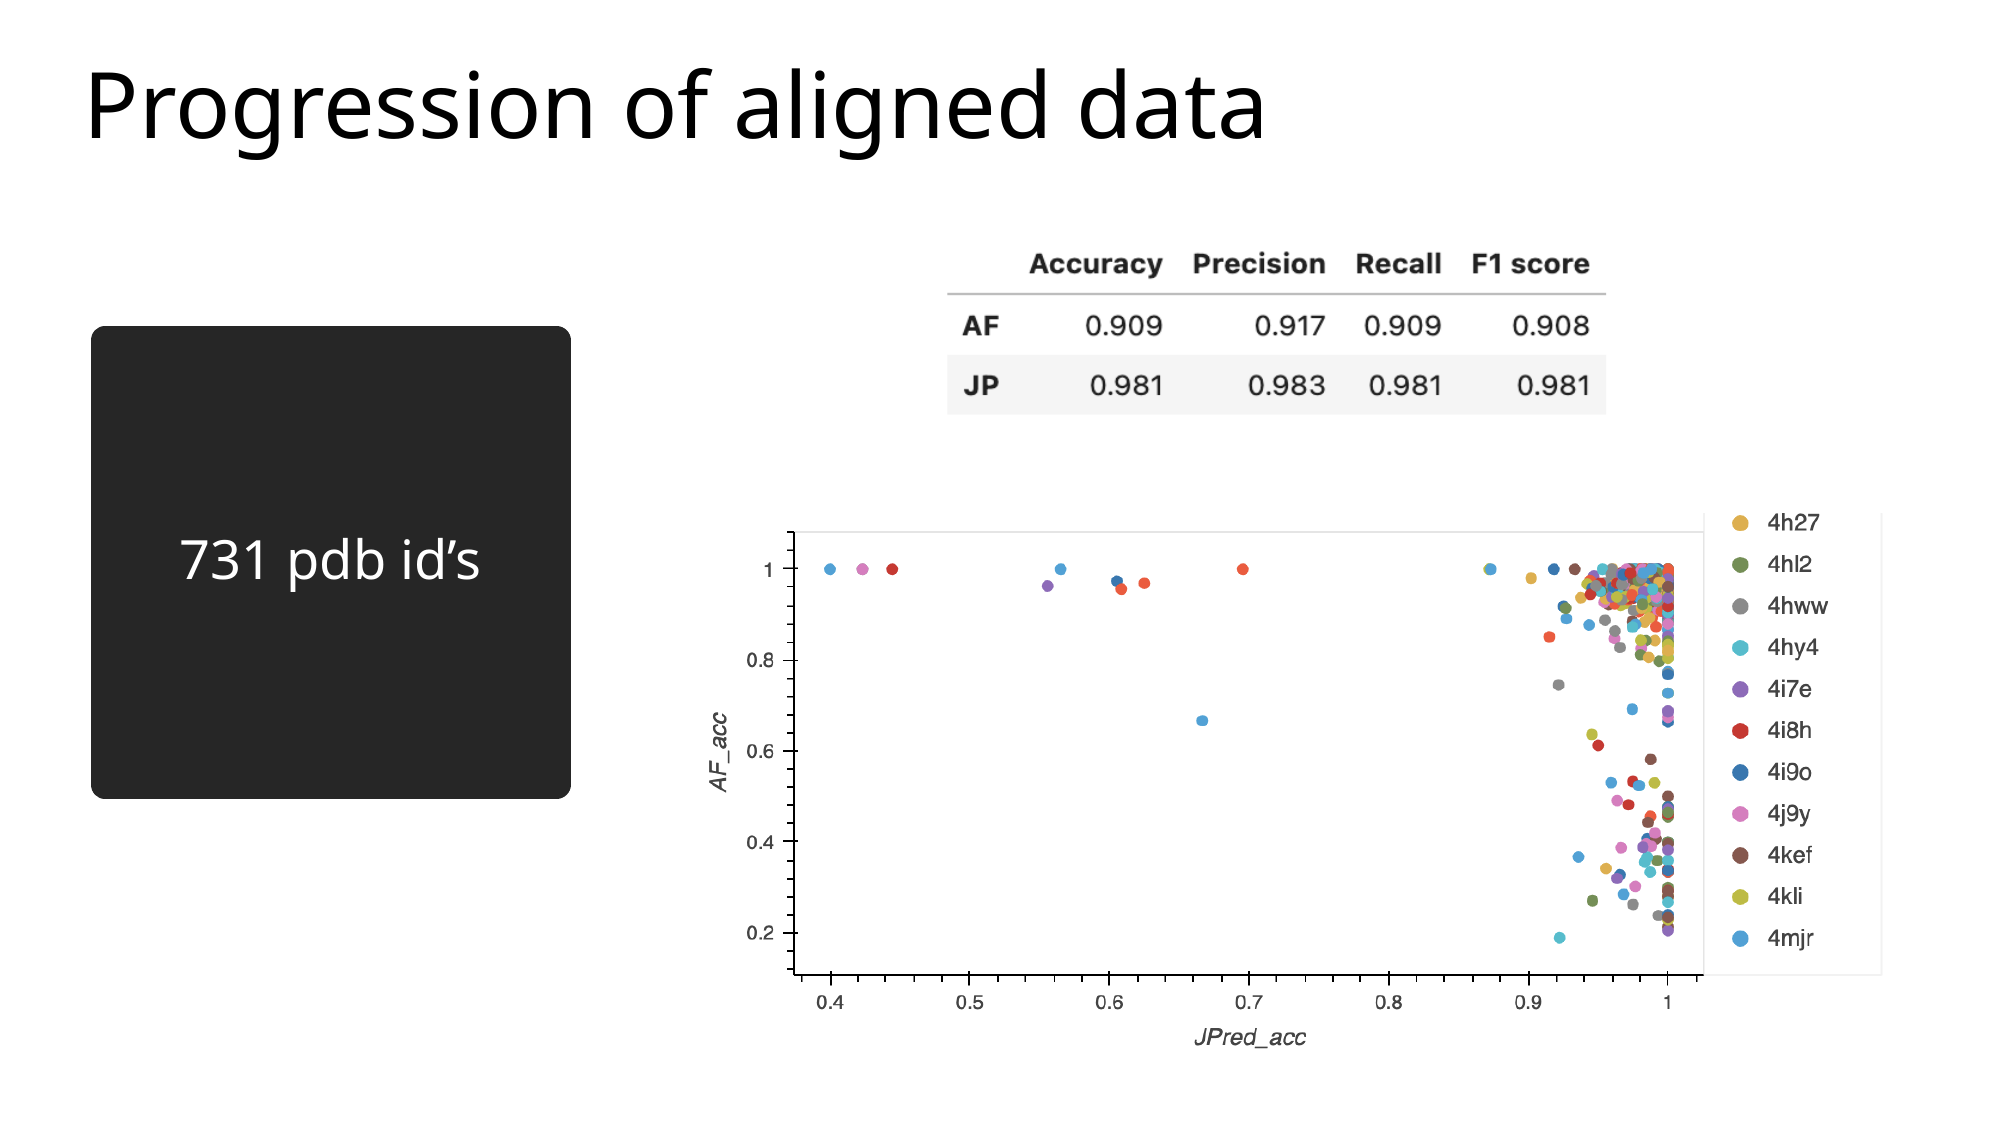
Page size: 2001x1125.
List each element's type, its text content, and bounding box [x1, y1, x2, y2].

text_box Progression of aligned data [68, 0, 1794, 218]
picture [662, 503, 1889, 1060]
picture [945, 247, 1607, 434]
title 731 pdb id’s [105, 340, 557, 785]
